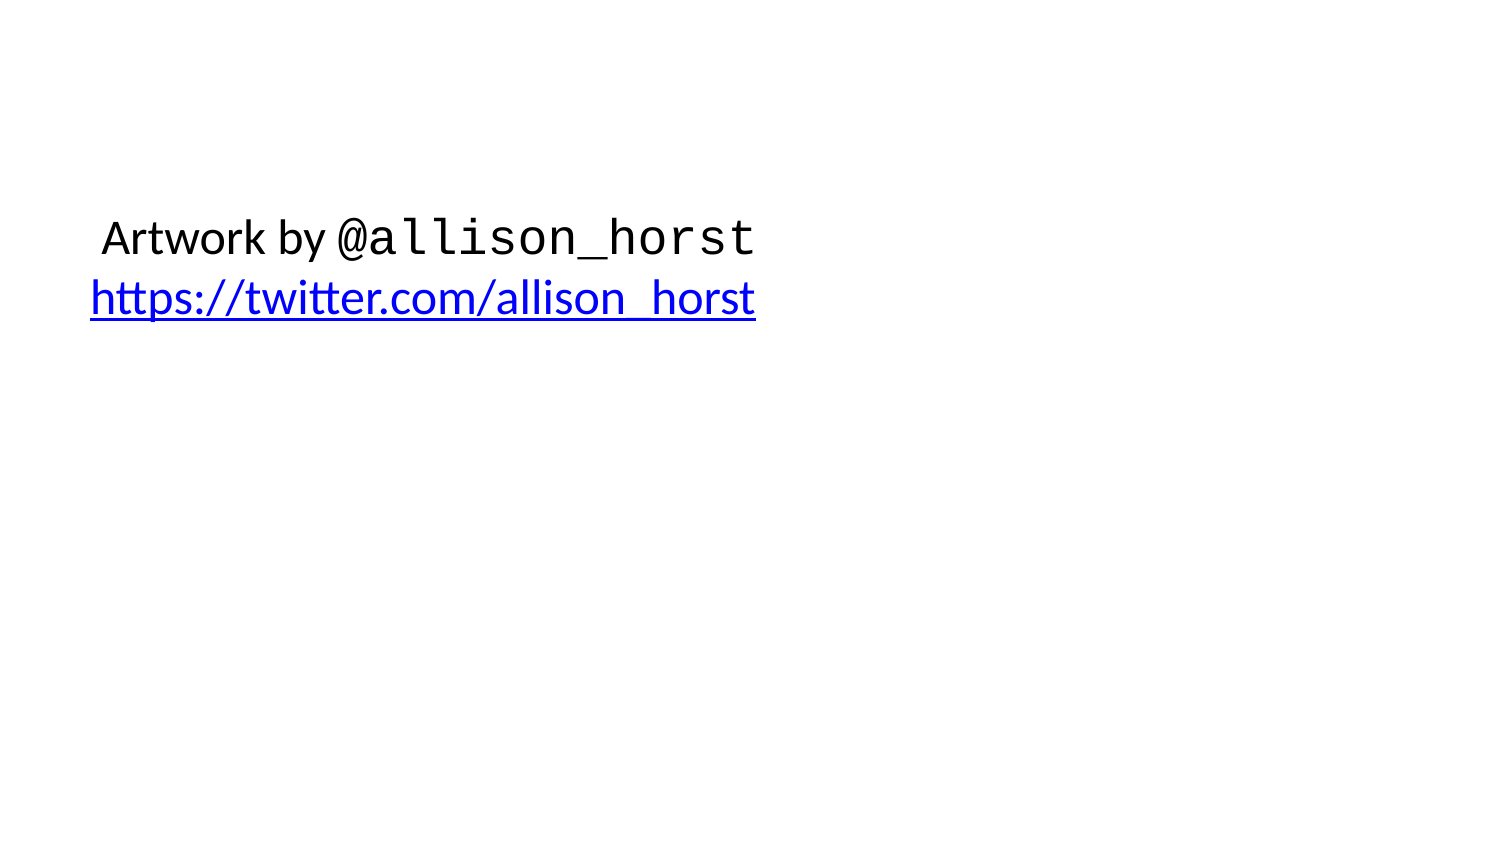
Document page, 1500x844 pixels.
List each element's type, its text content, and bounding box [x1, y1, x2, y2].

list Artwork by @allison_horst https://twitter.com/allison_horst [75, 196, 1425, 754]
